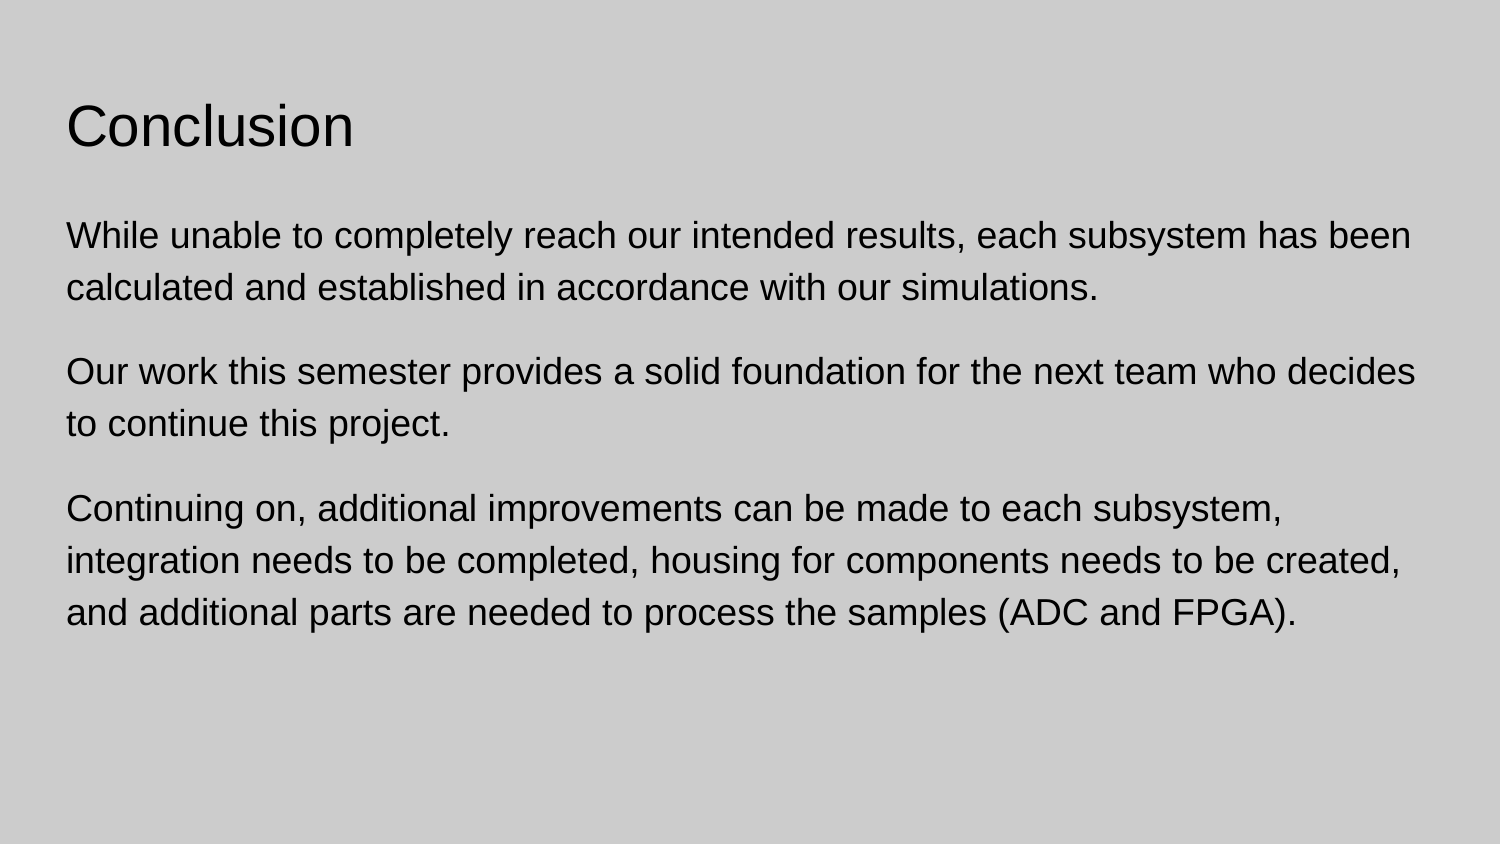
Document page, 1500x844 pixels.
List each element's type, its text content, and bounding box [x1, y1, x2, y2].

title Conclusion [51, 72, 1449, 167]
list While unable to completely reach our intended results, each subsystem has been calculated and established in accordance with our simulations. Our work this semester provides a solid foundation for the next team who decides to continue this project. Continuing on, additional improvements can be made to each subsystem, integration needs to be completed, housing for components needs to be created, and additional parts are needed to process the samples (ADC and FPGA). [51, 189, 1449, 750]
